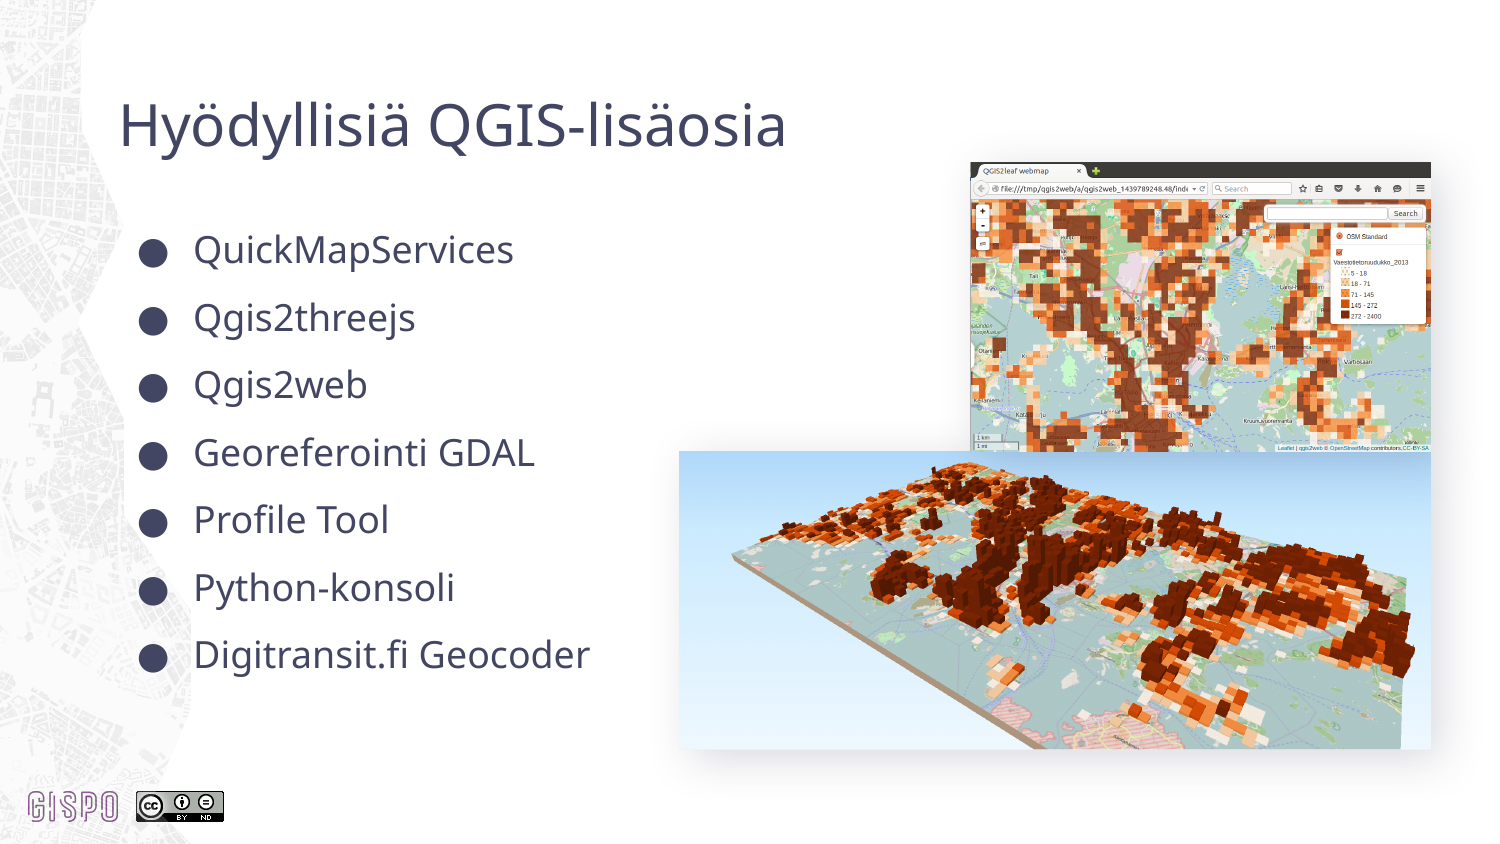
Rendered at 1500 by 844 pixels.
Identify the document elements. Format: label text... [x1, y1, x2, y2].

picture [136, 791, 224, 822]
list QuickMapServices Qgis2threejs Qgis2web Georeferointi GDAL Profile Tool Python-konsoli Digitransit.fi Geocoder [118, 189, 963, 750]
title Hyödyllisiä QGIS-lisäosia [118, 72, 1449, 167]
picture [28, 791, 118, 822]
picture [679, 162, 1431, 750]
